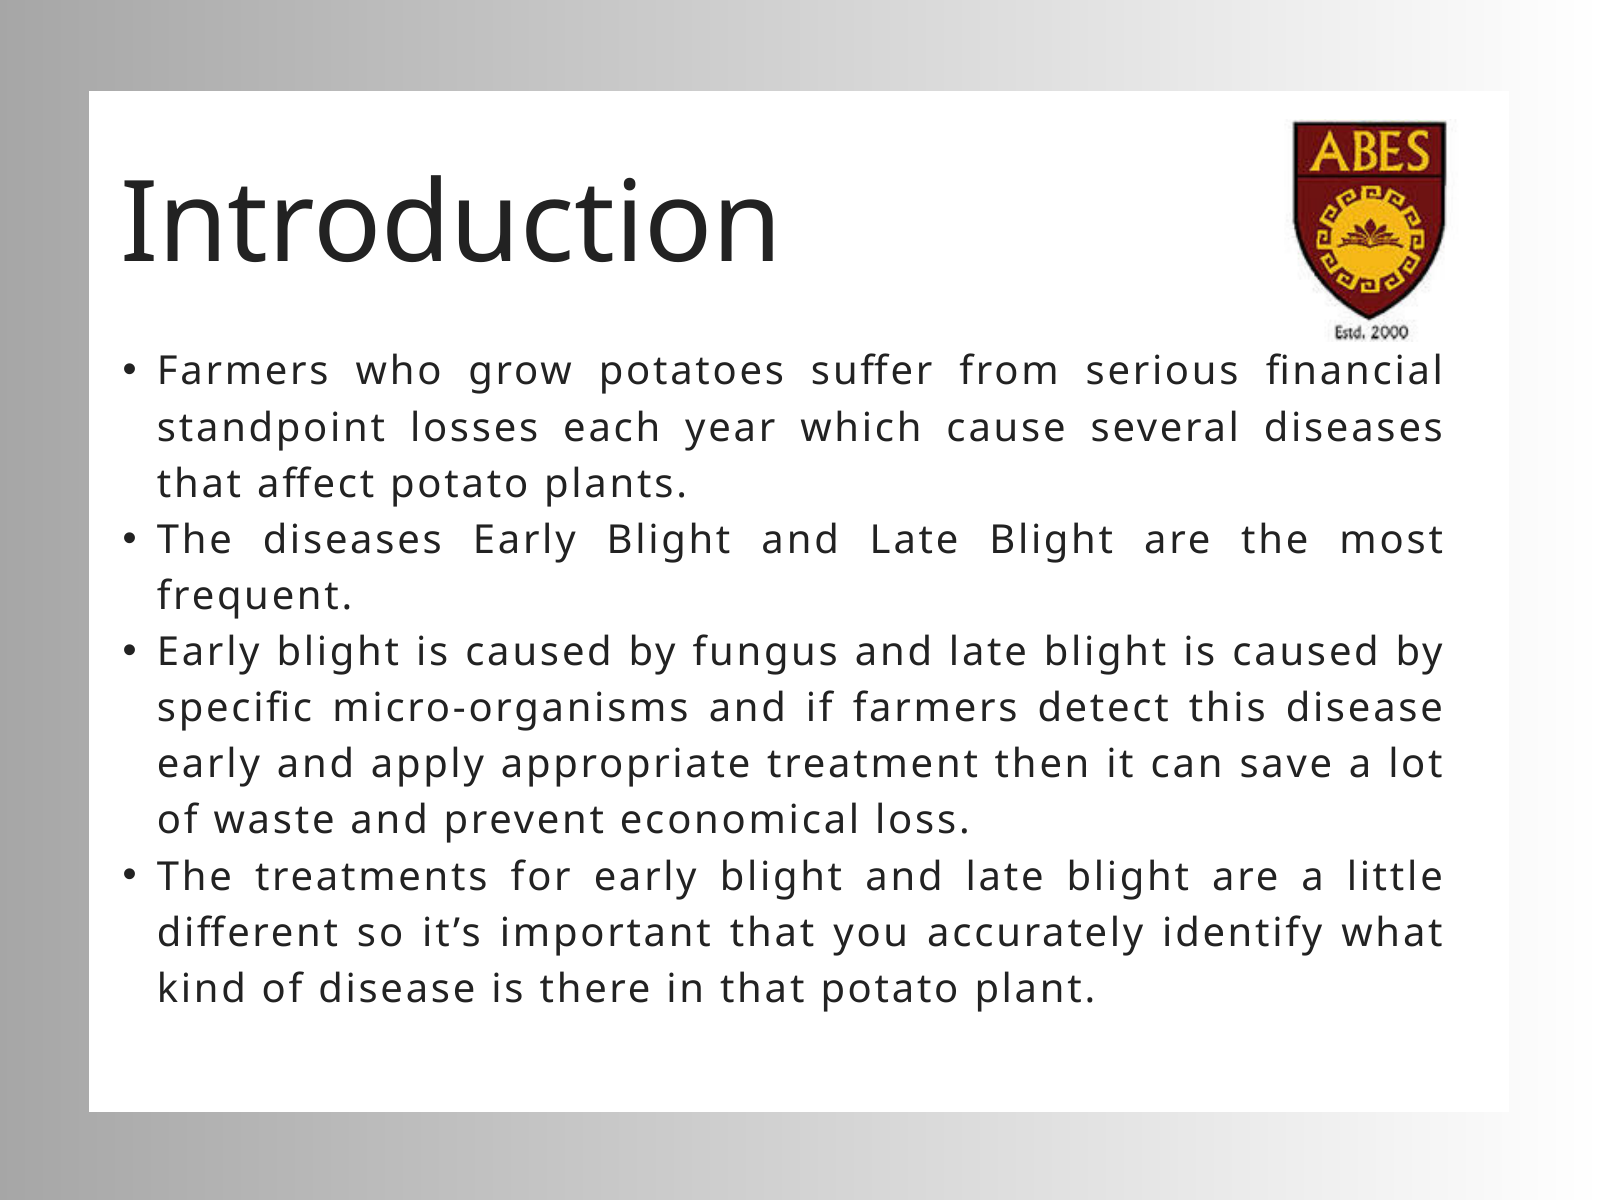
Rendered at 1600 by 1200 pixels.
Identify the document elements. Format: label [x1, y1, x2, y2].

text_box [88, 90, 1509, 1113]
